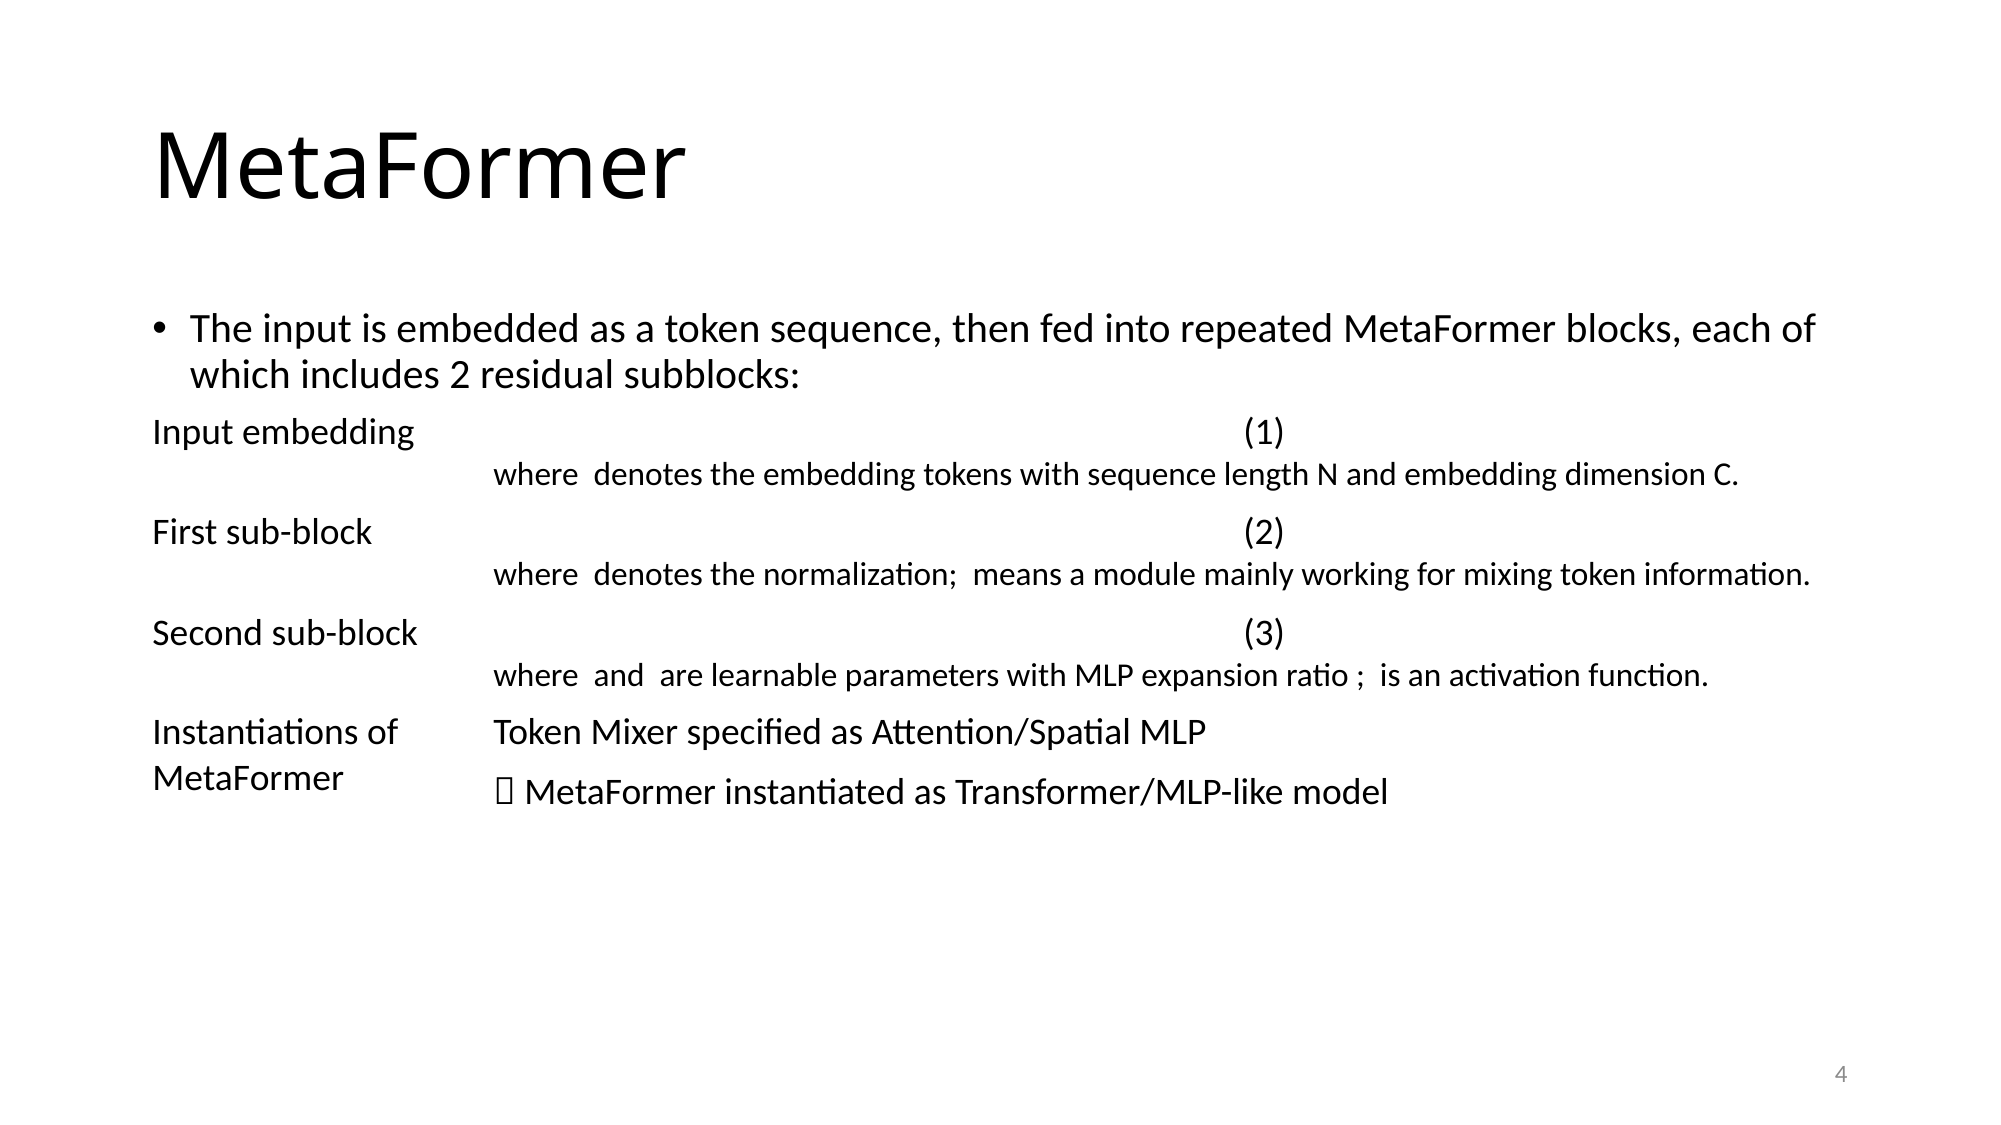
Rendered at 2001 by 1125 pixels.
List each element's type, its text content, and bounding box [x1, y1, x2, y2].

slide_number 4 [1412, 1042, 1863, 1103]
title MetaFormer [137, 59, 1863, 278]
list The input is embedded as a token sequence, then fed into repeated MetaFormer blocks, each of which includes 2 residual subblocks: [137, 299, 1863, 1014]
